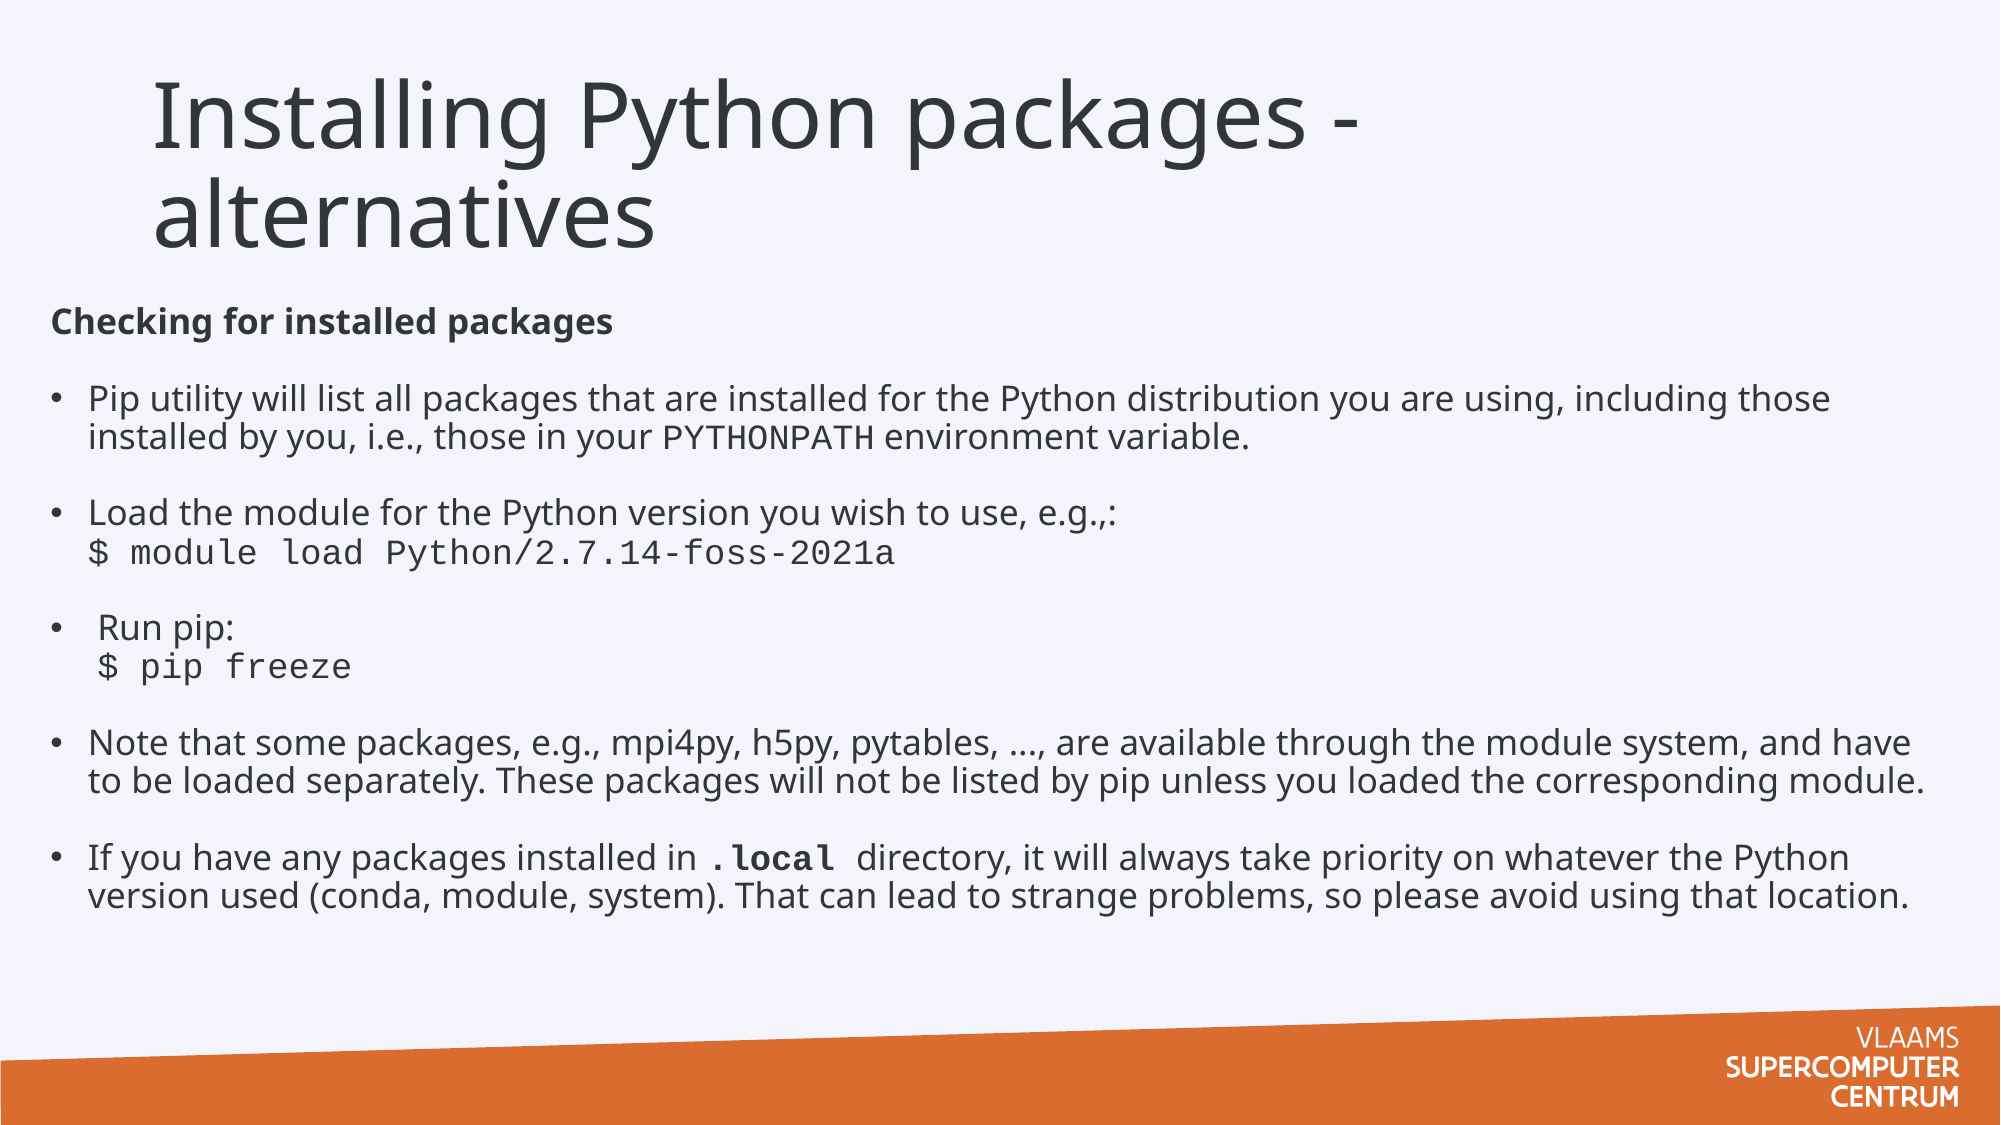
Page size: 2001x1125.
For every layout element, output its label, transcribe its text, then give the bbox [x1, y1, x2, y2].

picture [1725, 1023, 1960, 1117]
title Installing Python packages - alternatives [137, 59, 1863, 278]
list Checking for installed packages Pip utility will list all packages that are installed for the Python distribution you are using, including those installed by you, i.e., those in your PYTHONPATH environment variable. Load the module for the Python version you wish to use, e.g.,: $ module load Python/2.7.14-foss-2021a Run pip: $ pip freeze Note that some packages, e.g., mpi4py, h5py, pytables, ..., are available through the module system, and have to be loaded separately. These packages will not be listed by pip unless you loaded the corresponding module. If you have any packages installed in .local directory, it will always take priority on whatever the Python version used (conda, module, system). That can lead to strange problems, so please avoid using that location. [35, 296, 1965, 1023]
